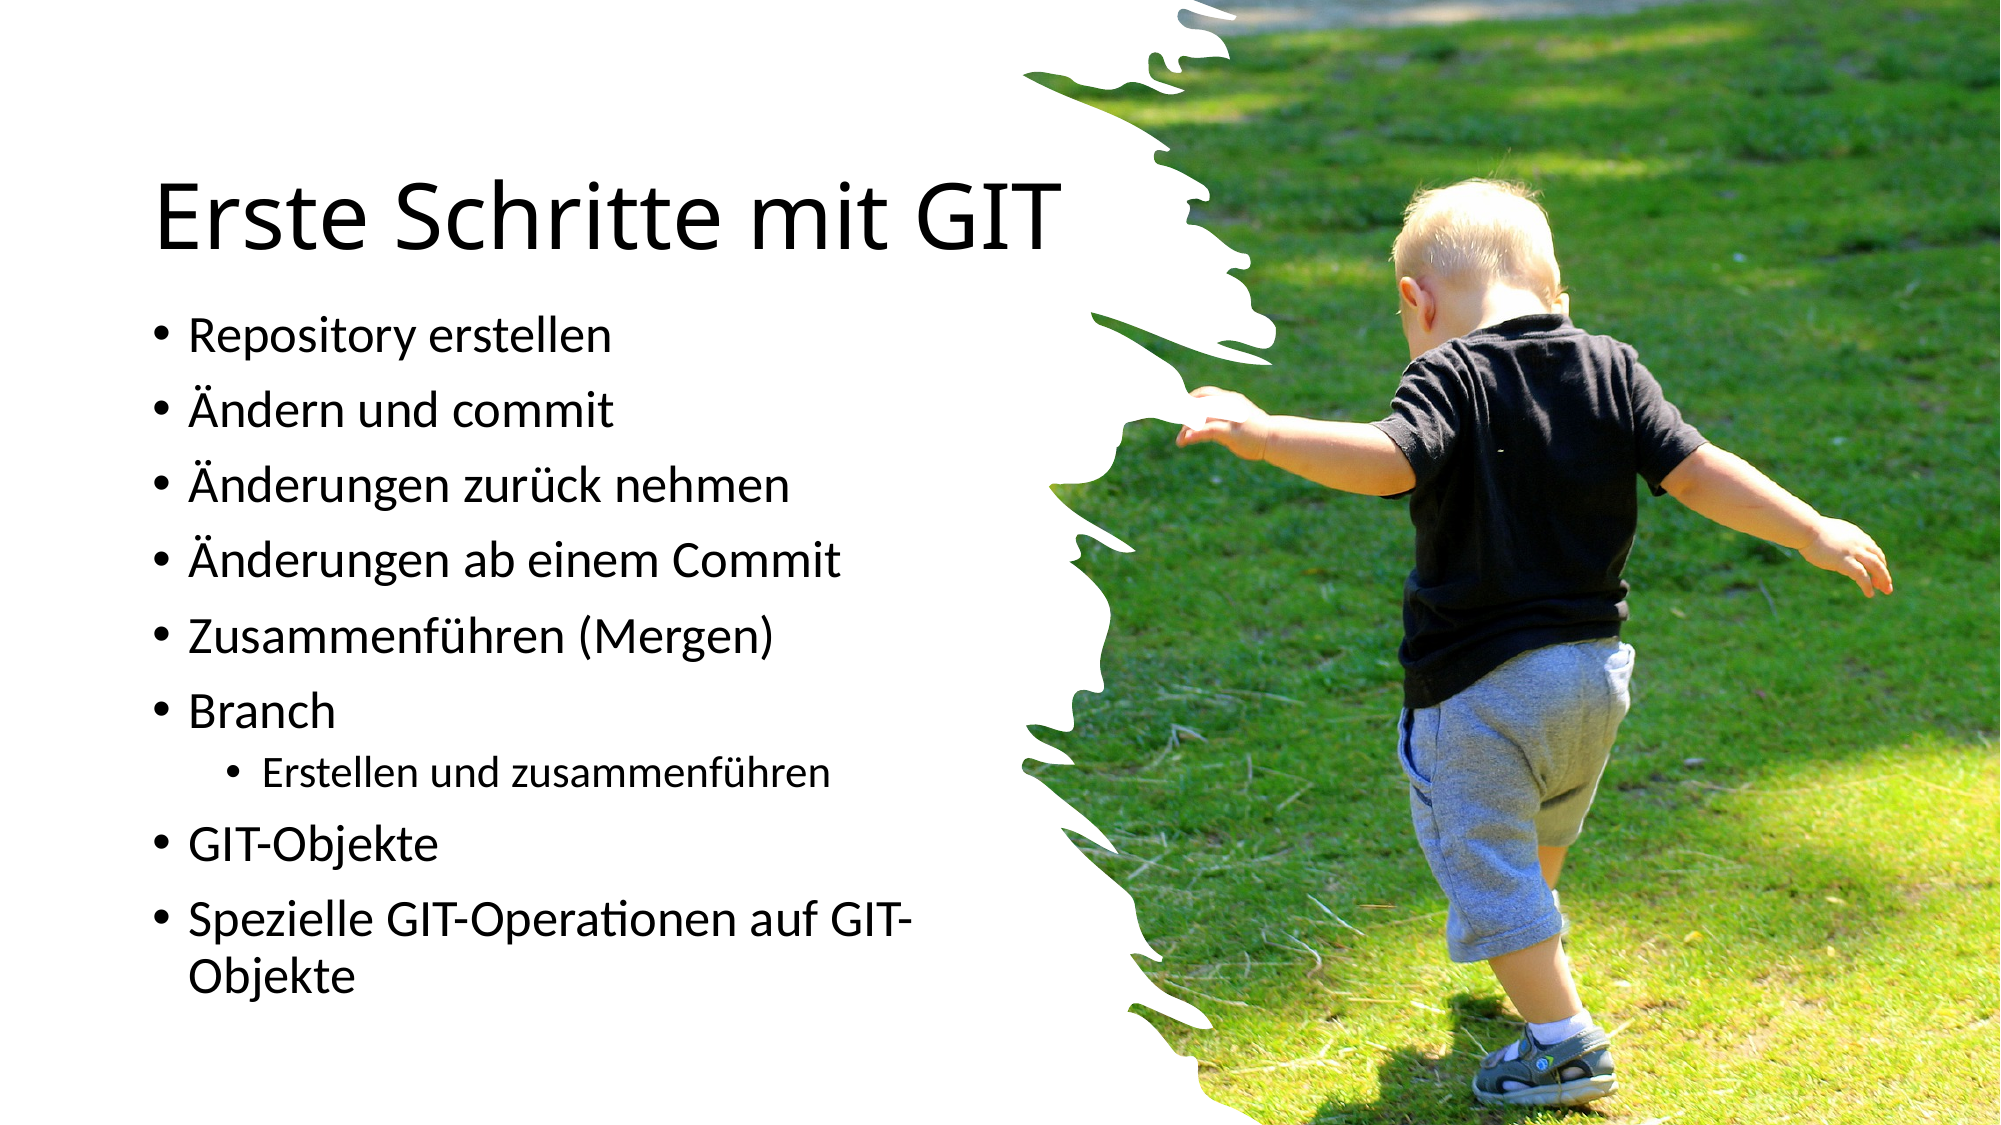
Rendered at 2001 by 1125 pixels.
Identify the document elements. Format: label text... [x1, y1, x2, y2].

title Erste Schritte mit GIT [137, 59, 1021, 278]
picture [1021, 0, 2000, 1125]
list Repository erstellen Ändern und commit Änderungen zurück nehmen Änderungen ab einem Commit Zusammenführen (Mergen) Branch Erstellen und zusammenführen GIT-Objekte Spezielle GIT-Operationen auf GIT-Objekte [137, 299, 1021, 1014]
